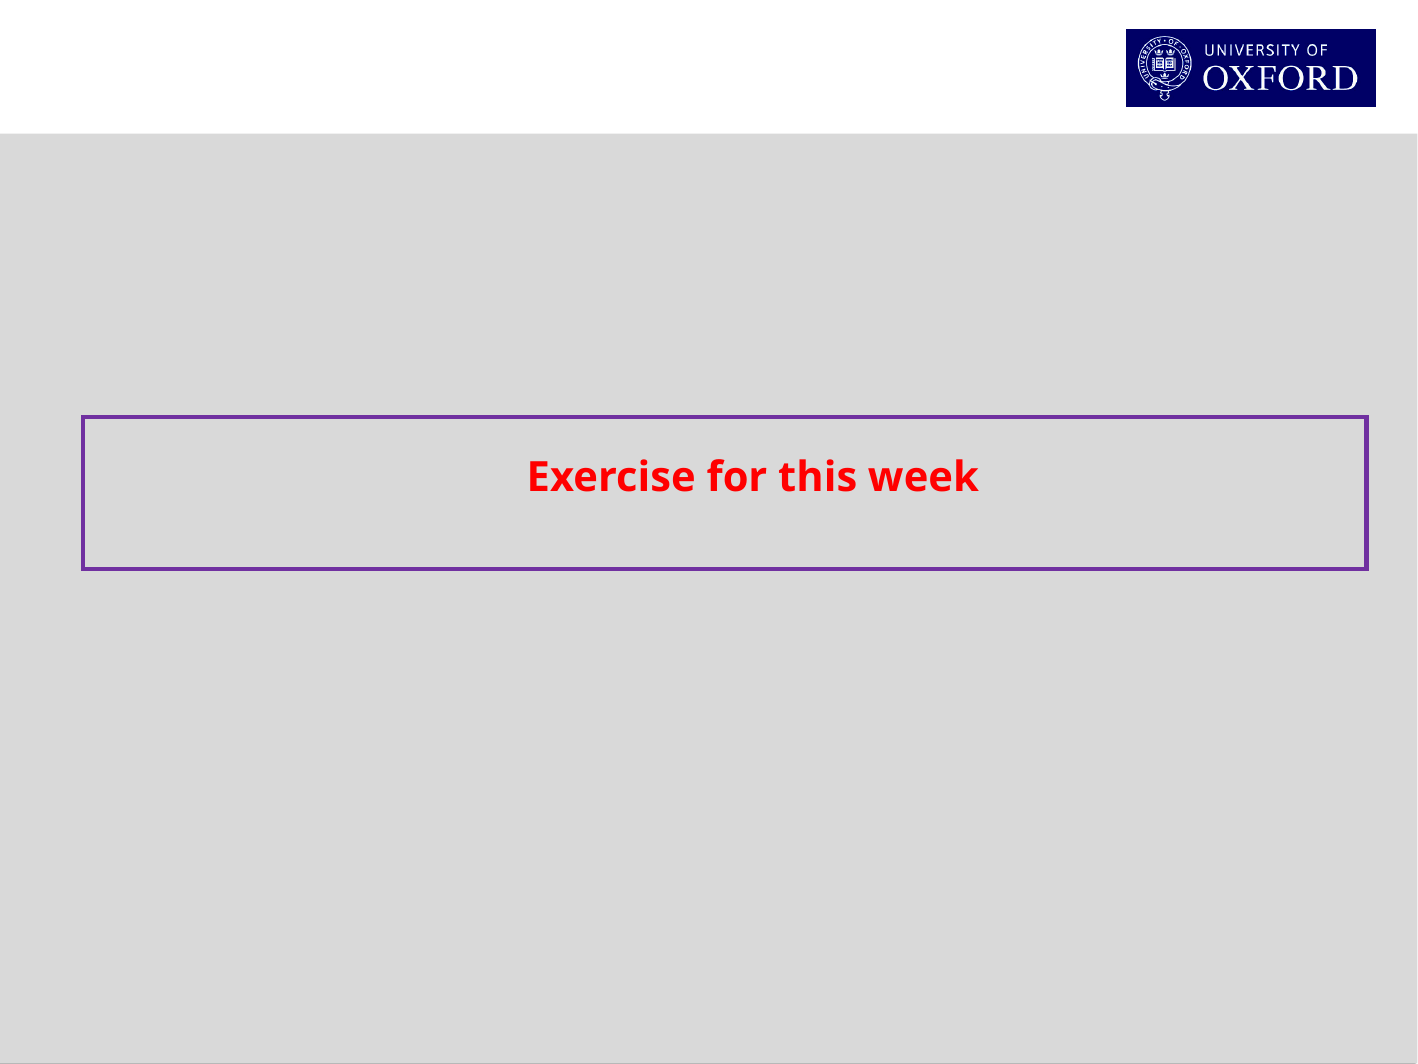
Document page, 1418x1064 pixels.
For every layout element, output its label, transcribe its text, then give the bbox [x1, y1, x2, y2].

picture [1126, 29, 1376, 107]
text_box Exercise for this week [146, 442, 1359, 548]
text_box [82, 417, 1367, 570]
